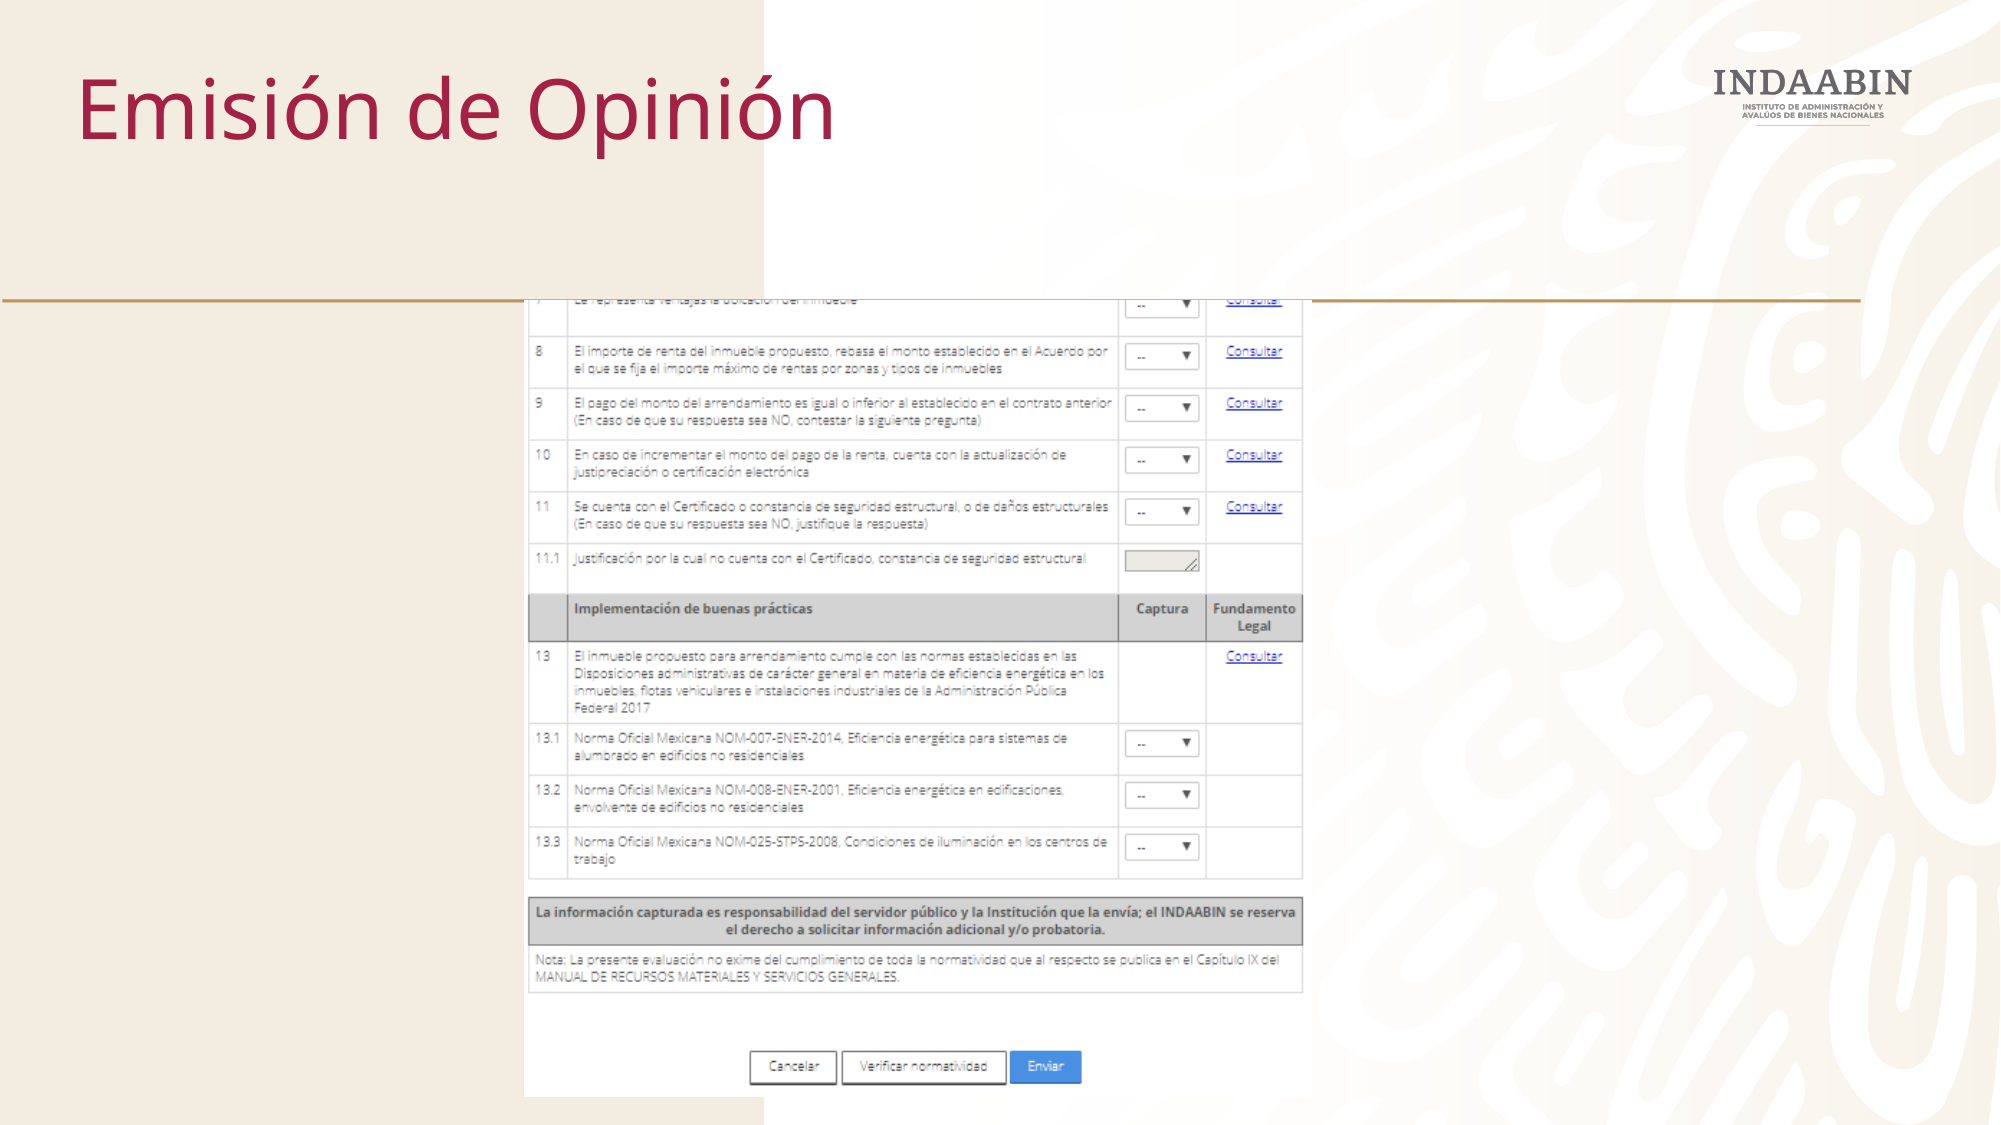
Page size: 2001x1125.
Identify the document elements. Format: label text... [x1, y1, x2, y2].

list Emisión de Opinión [60, 60, 1640, 274]
picture [0, 0, 2001, 1125]
